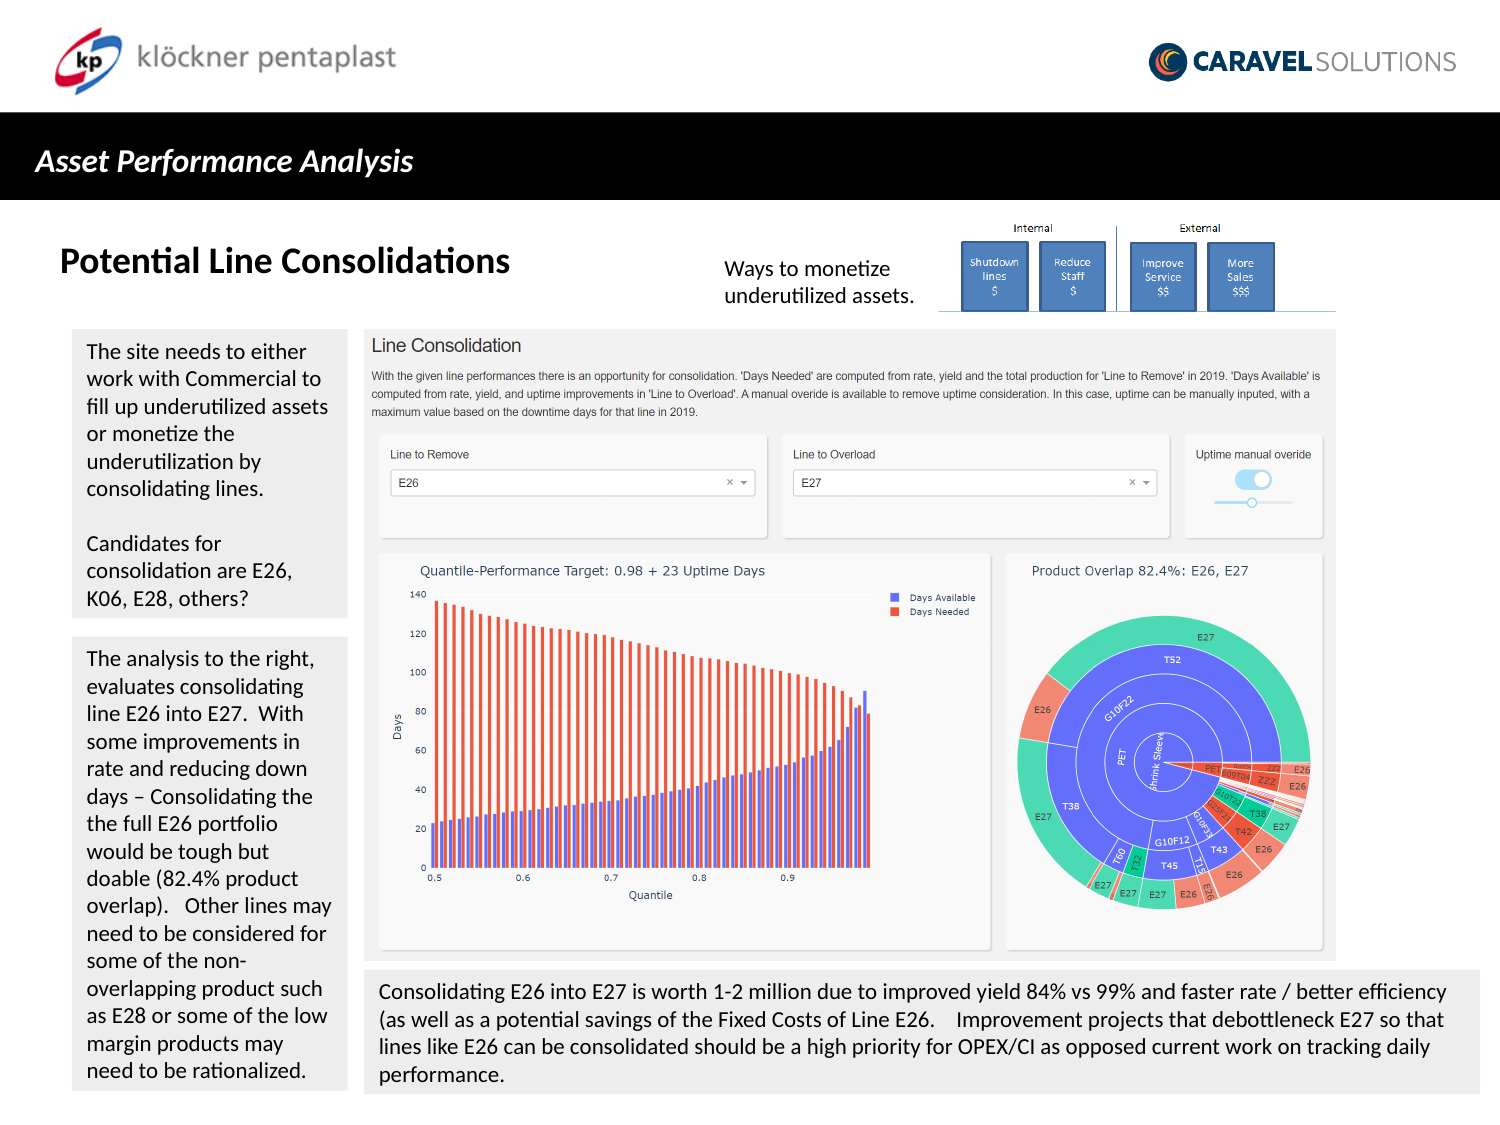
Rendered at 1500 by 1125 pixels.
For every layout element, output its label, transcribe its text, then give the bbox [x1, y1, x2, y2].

text_box Ways to monetize underutilized assets. [709, 245, 934, 316]
text_box The site needs to either work with Commercial to fill up underutilized assets or monetize the underutilization by consolidating lines. Candidates for consolidation are E26, K06, E28, others? [71, 329, 348, 619]
picture [54, 26, 397, 97]
text_box Consolidating E26 into E27 is worth 1-2 million due to improved yield 84% vs 99% and faster rate / better efficiency (as well as a potential savings of the Fixed Costs of Line E26. Improvement projects that debottleneck E27 so that lines like E26 can be consolidated should be a high priority for OPEX/CI as opposed current work on tracking daily performance. [364, 969, 1481, 1095]
picture [938, 216, 1336, 313]
picture [1144, 40, 1467, 85]
text_box Potential Line Consolidations [45, 228, 608, 289]
text_box The analysis to the right, evaluates consolidating line E26 into E27. With some improvements in rate and reducing down days – Consolidating the the full E26 portfolio would be tough but doable (82.4% product overlap). Other lines may need to be considered for some of the non-overlapping product such as E28 or some of the low margin products may need to be rationalized. [71, 636, 348, 1091]
text_box Asset Performance Analysis [20, 131, 1396, 187]
text_box [0, 110, 1500, 202]
picture [363, 328, 1337, 961]
